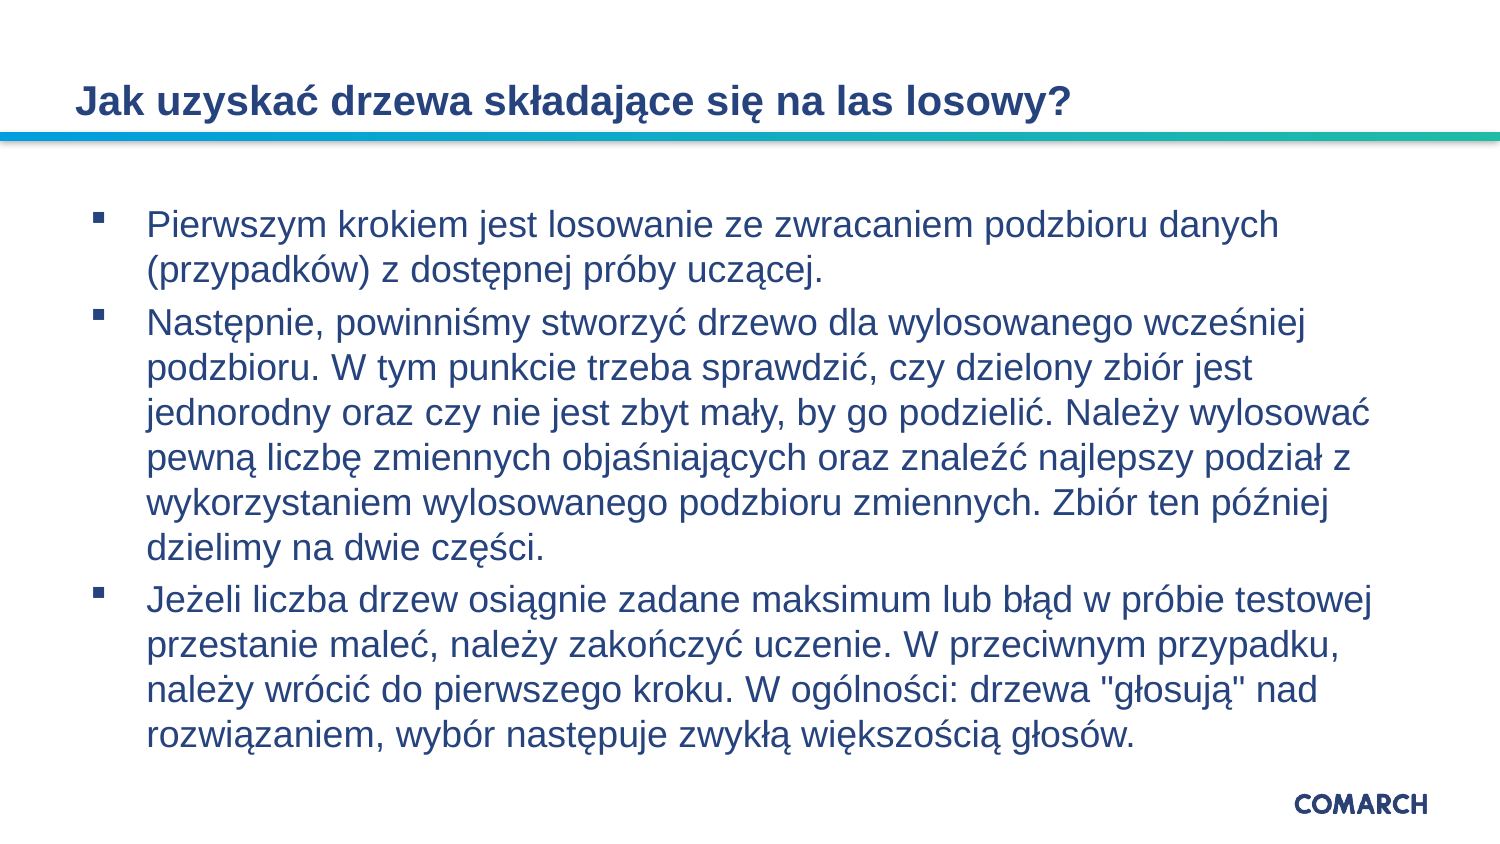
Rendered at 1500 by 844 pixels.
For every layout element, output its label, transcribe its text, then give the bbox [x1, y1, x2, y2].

list Pierwszym krokiem jest losowanie ze zwracaniem podzbioru danych (przypadków) z dostępnej próby uczącej. Następnie, powinniśmy stworzyć drzewo dla wylosowanego wcześniej podzbioru. W tym punkcie trzeba sprawdzić, czy dzielony zbiór jest jednorodny oraz czy nie jest zbyt mały, by go podzielić. Należy wylosować pewną liczbę zmiennych objaśniających oraz znaleźć najlepszy podział z wykorzystaniem wylosowanego podzbioru zmiennych. Zbiór ten później dzielimy na dwie części. Jeżeli liczba drzew osiągnie zadane maksimum lub błąd w próbie testowej przestanie maleć, należy zakończyć uczenie. W przeciwnym przypadku, należy wrócić do pierwszego kroku. W ogólności: drzewa "głosują" nad rozwiązaniem, wybór następuje zwykłą większością głosów. [75, 140, 1427, 782]
picture [1294, 793, 1427, 814]
list Jak uzyskać drzewa składające się na las losowy? [75, 17, 1427, 132]
